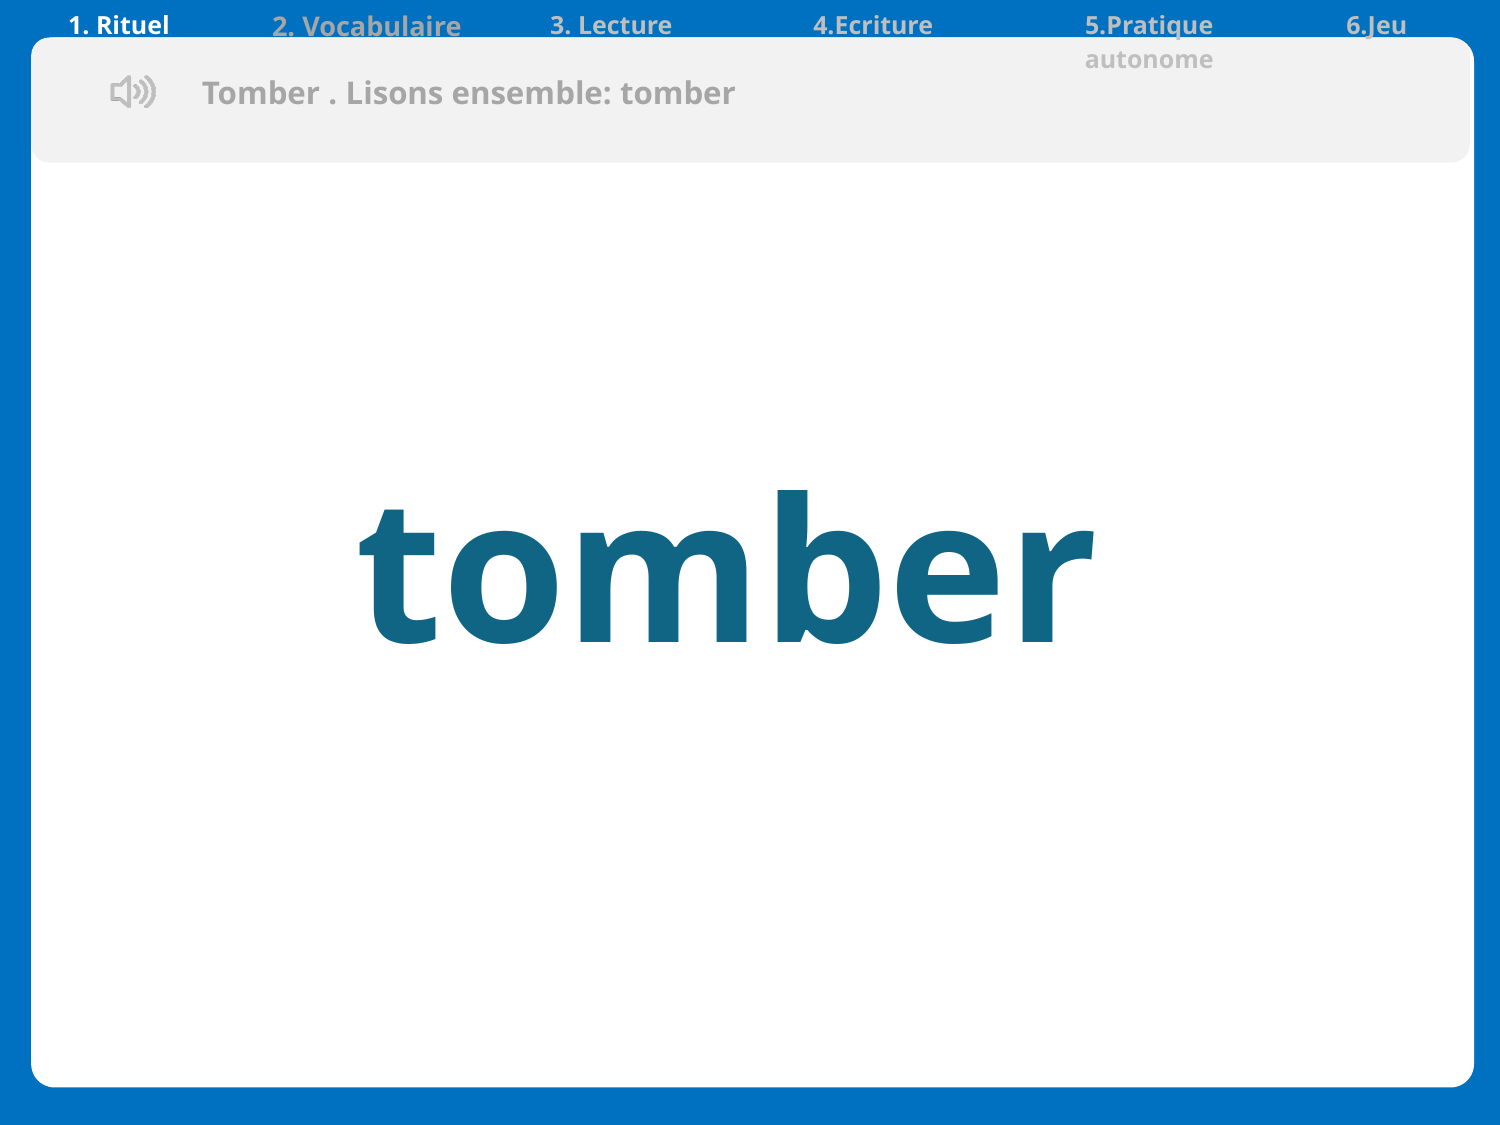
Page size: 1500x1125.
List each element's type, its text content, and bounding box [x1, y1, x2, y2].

table_header 5.Pratique autonome [1013, 0, 1286, 61]
text_box [29, 43, 1472, 165]
table_header 2. Vocabulaire [245, 0, 489, 61]
table_header 4.Ecriture [734, 0, 1013, 61]
text_box [0, 0, 1500, 1125]
text_box [110, 83, 156, 108]
table_header 6.Jeu [1286, 0, 1468, 83]
table_header 3. Lecture [489, 0, 734, 61]
table_header 1. Rituel [0, 0, 245, 83]
text_box Tomber . Lisons ensemble: tomber [187, 61, 1362, 161]
text_box tomber [29, 42, 1477, 1090]
